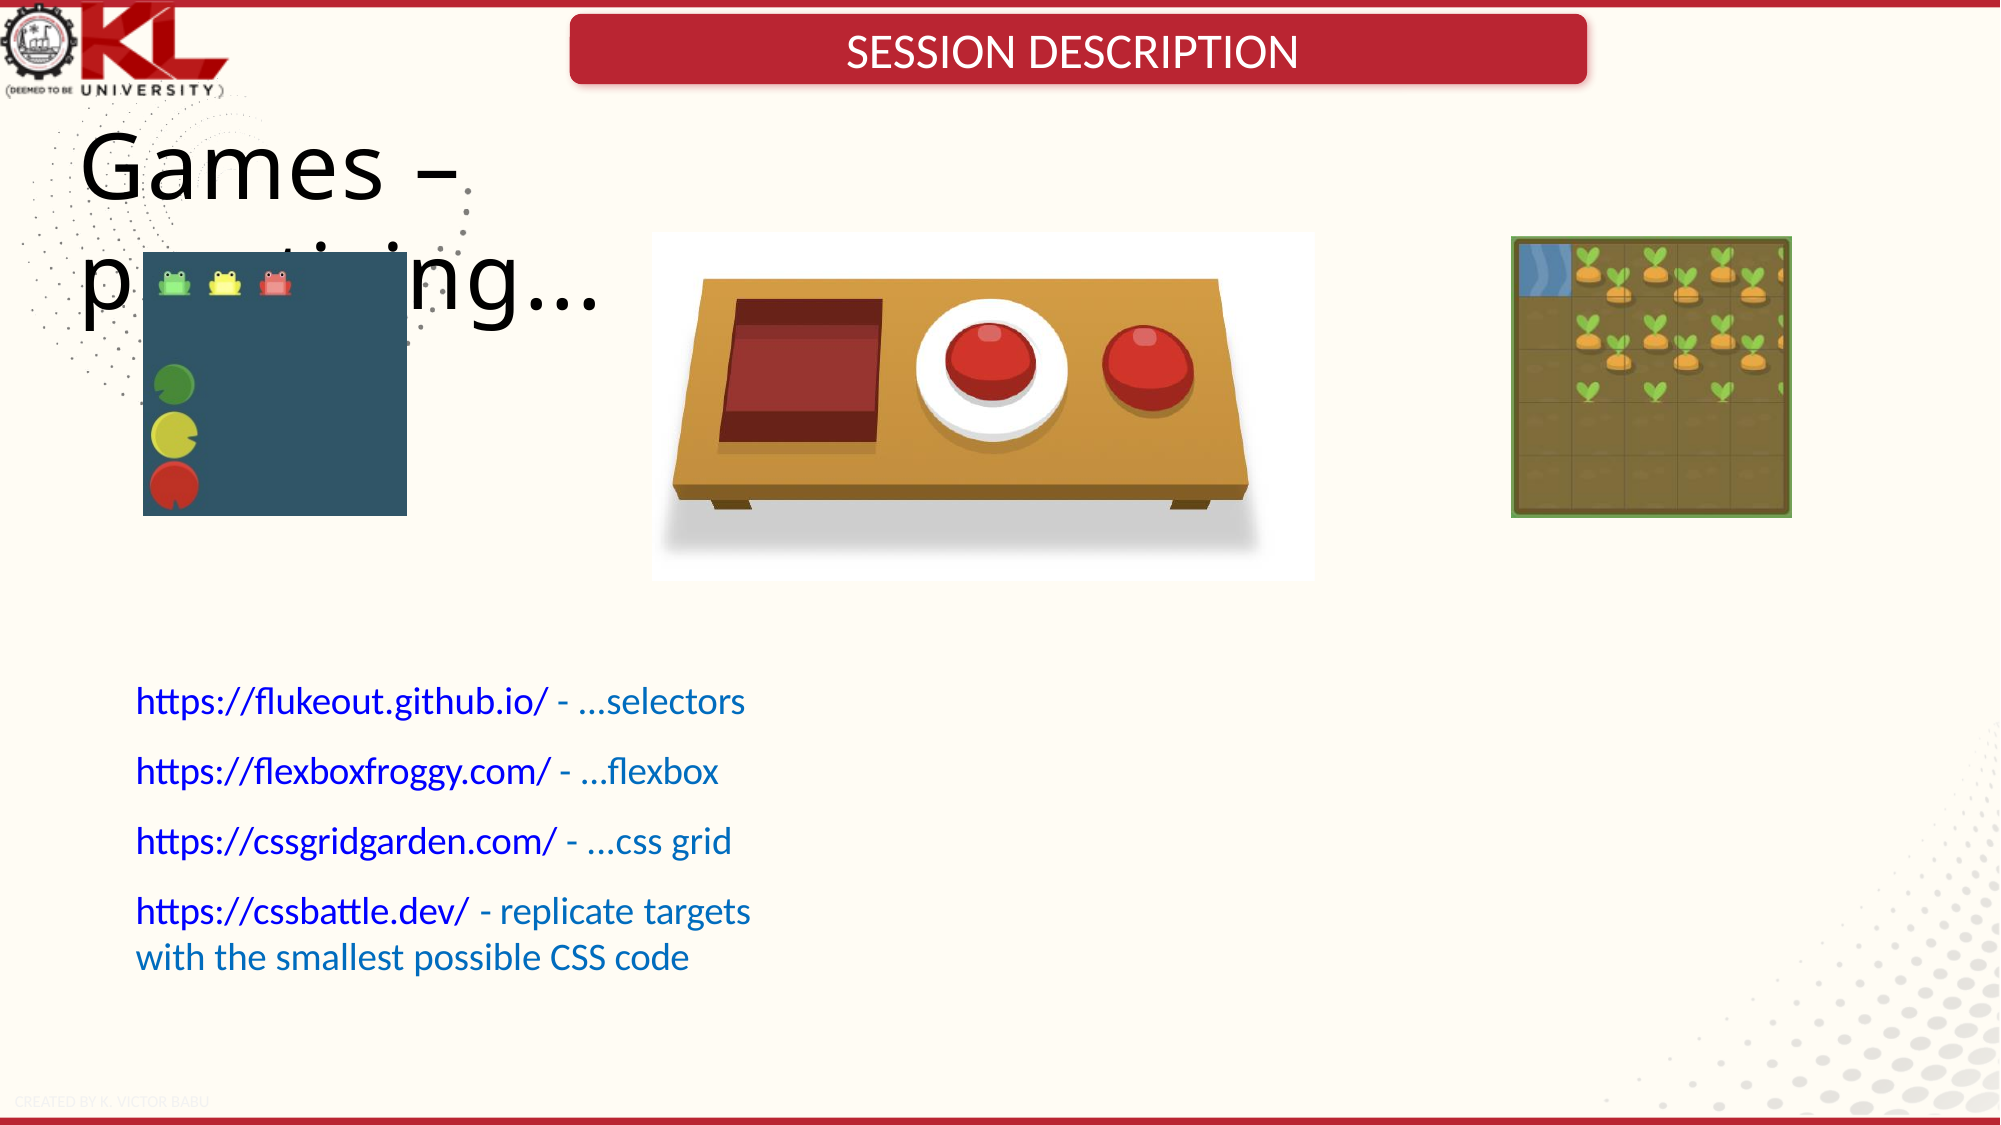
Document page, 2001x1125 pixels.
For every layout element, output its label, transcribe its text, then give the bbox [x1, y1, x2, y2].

picture [143, 251, 408, 516]
title Games – practicing... [76, 104, 1000, 328]
picture [651, 232, 1315, 582]
text_box https://flukeout.github.io/ - ...selectors https://flexboxfroggy.com/ - ...flexbox https://cssgridgarden.com/ - ...css grid https://cssbattle.dev/ - replicate targets with the smallest possible CSS code [132, 649, 1336, 979]
picture [0, 0, 327, 99]
text_box SESSION DESCRIPTION [568, 12, 1589, 86]
picture [1511, 236, 1793, 519]
